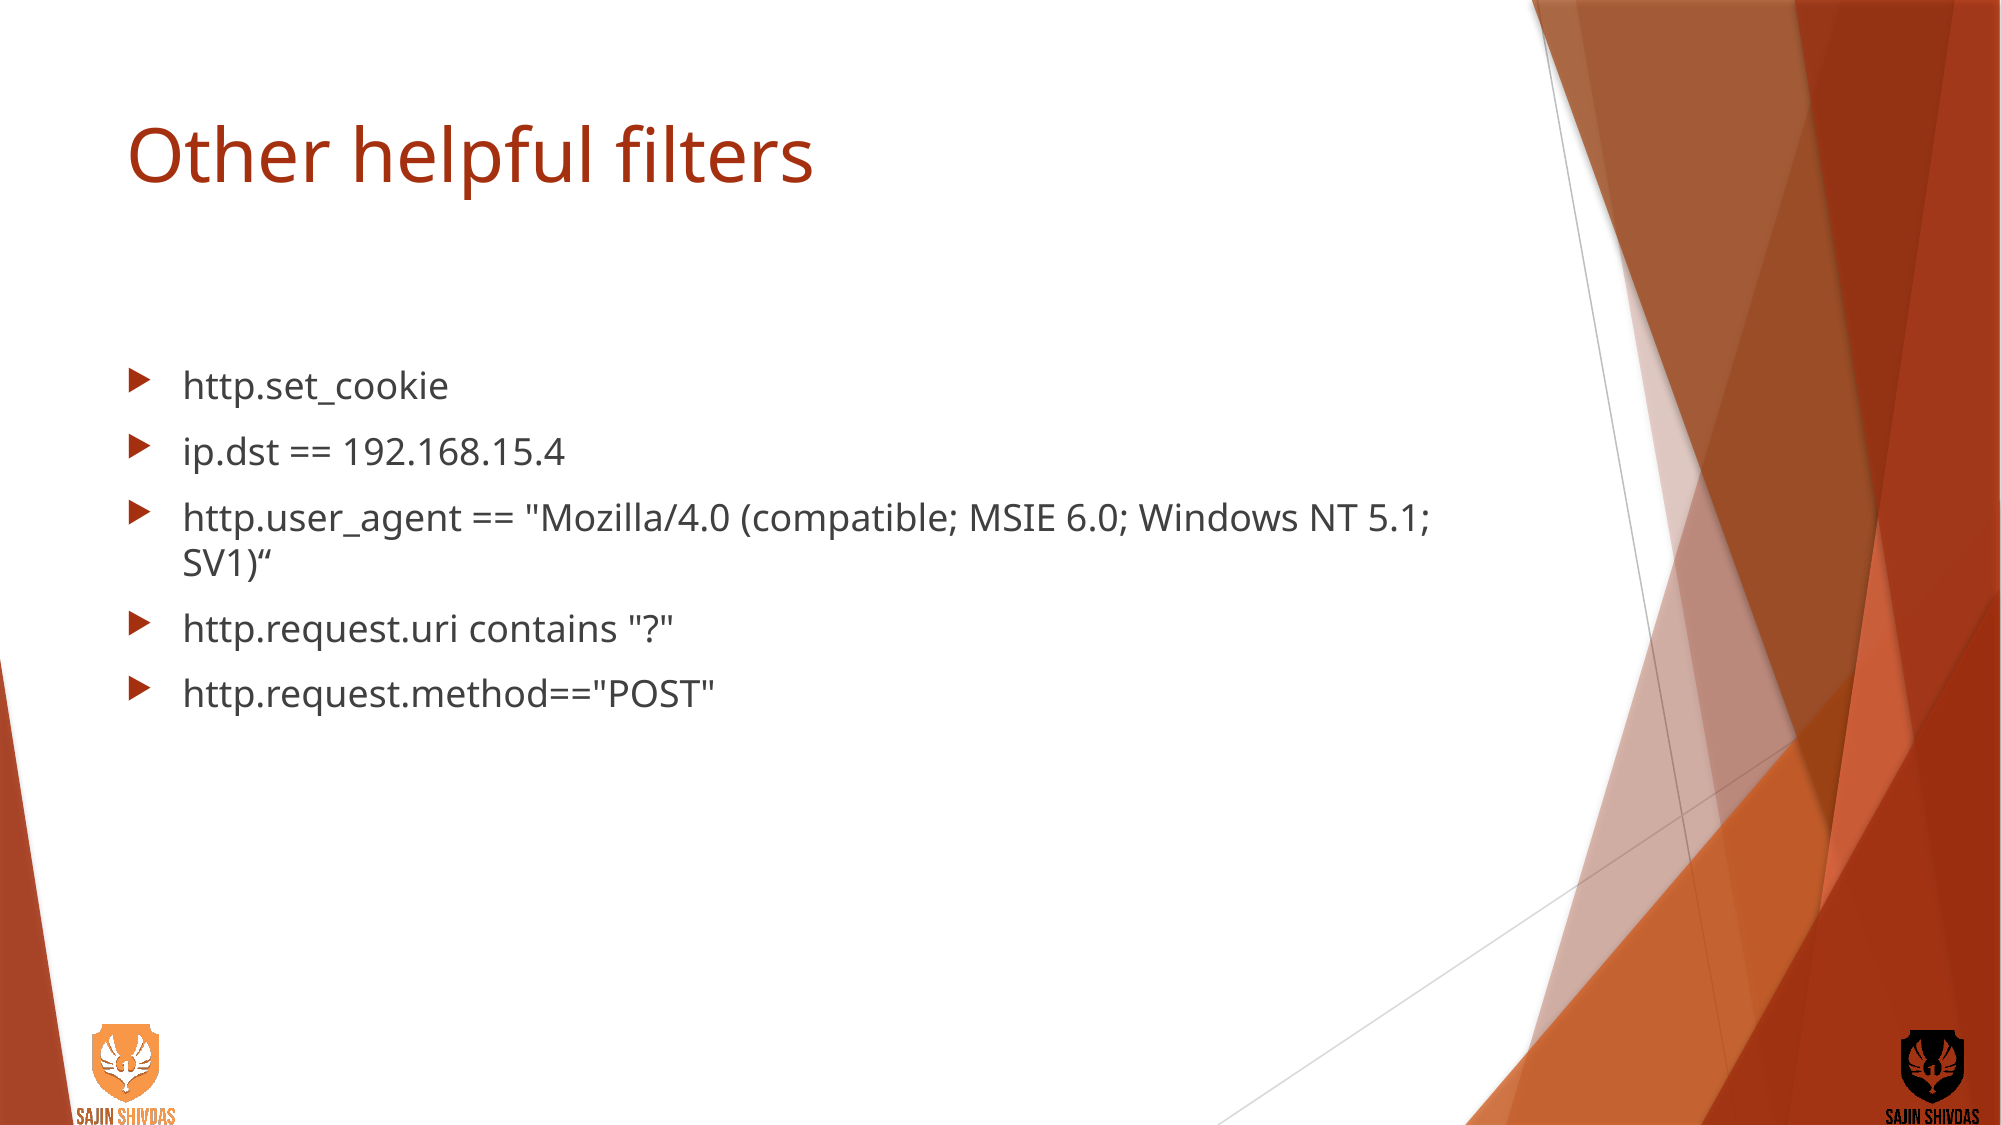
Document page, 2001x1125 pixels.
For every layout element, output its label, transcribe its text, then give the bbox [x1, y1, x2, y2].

picture [1875, 1020, 1992, 1125]
list http.set_cookie ip.dst == 192.168.15.4 http.user_agent == "Mozilla/4.0 (compatible; MSIE 6.0; Windows NT 5.1; SV1)“ http.request.uri contains "?" http.request.method=="POST" [111, 354, 1522, 992]
title Other helpful filters [111, 99, 1522, 317]
picture [17, 965, 234, 1125]
